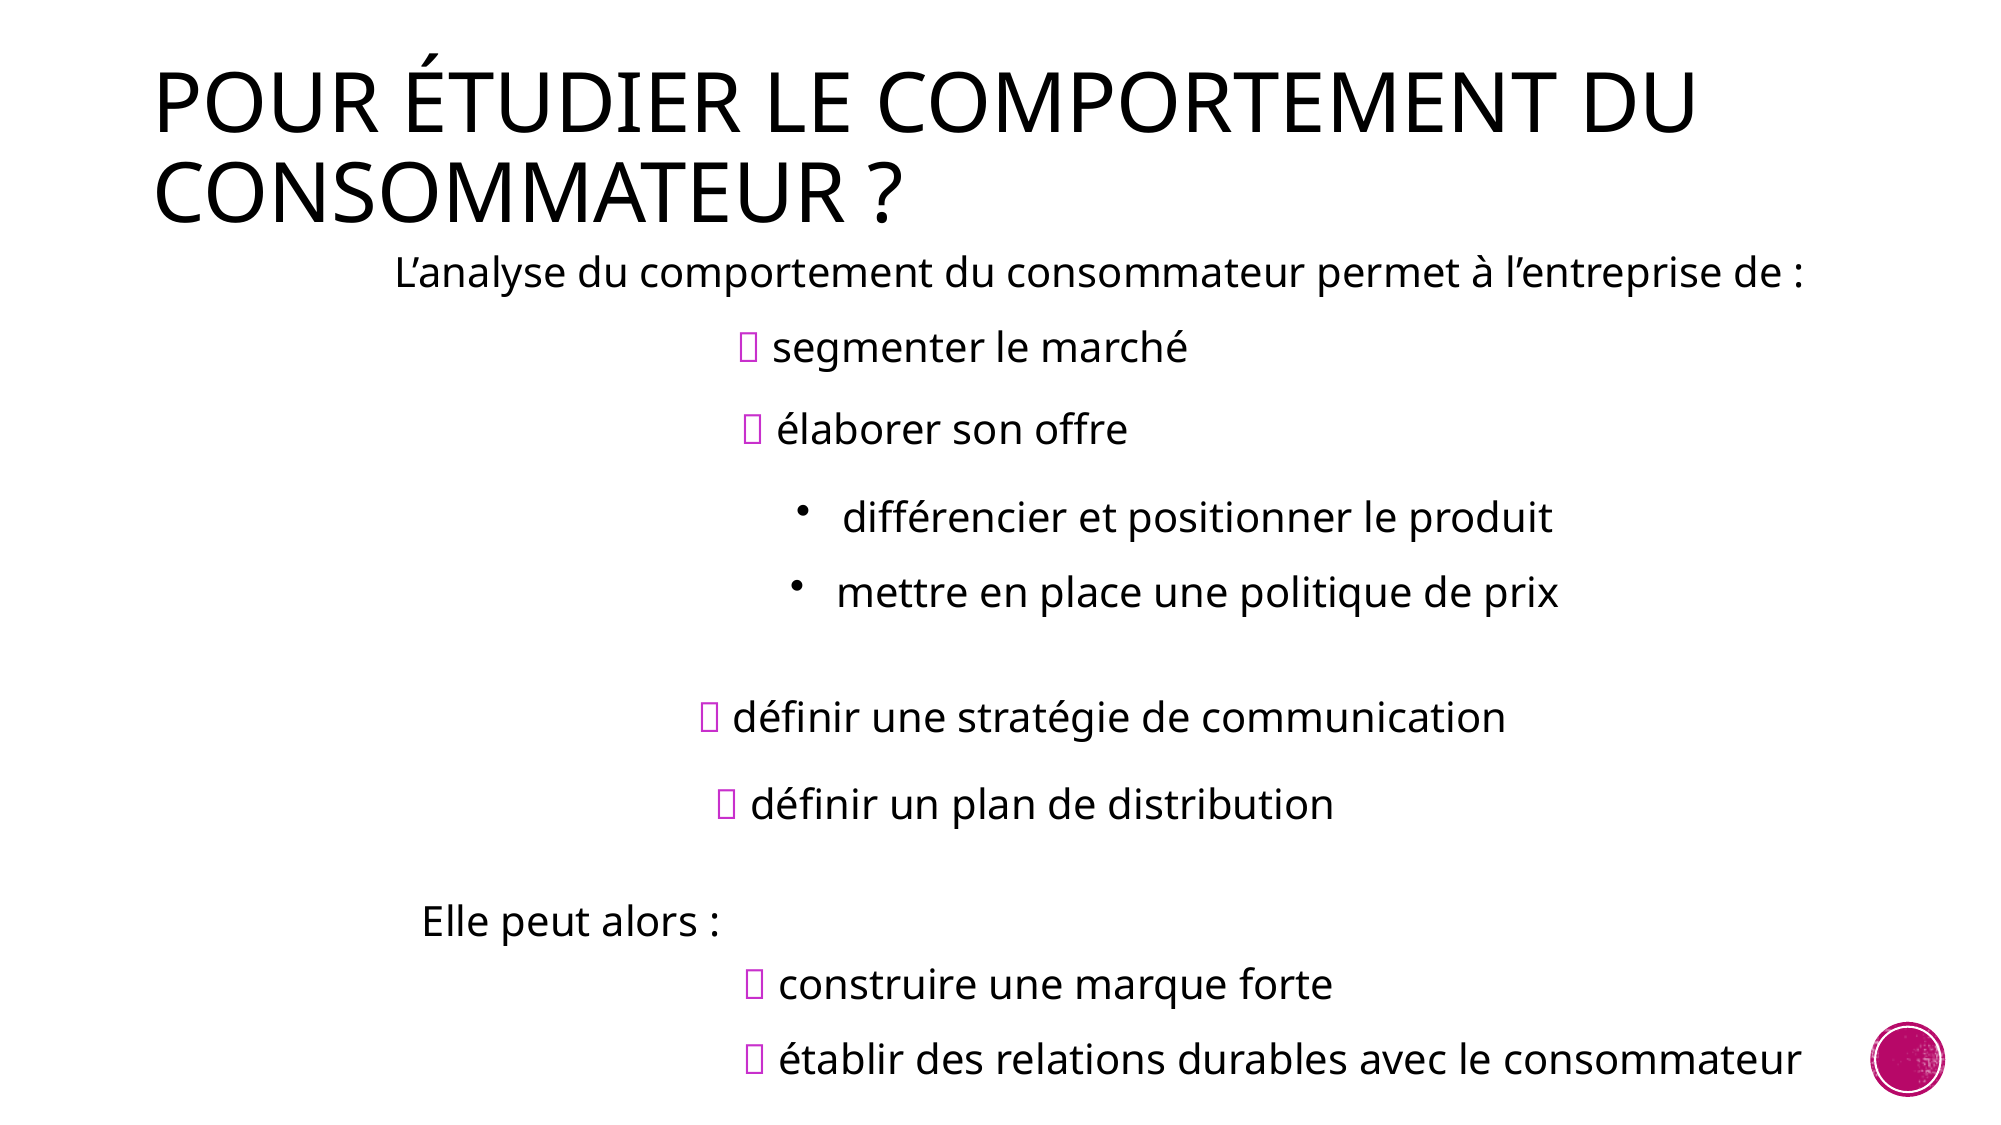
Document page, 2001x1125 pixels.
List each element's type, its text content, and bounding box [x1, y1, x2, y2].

title Pour étudier le comportement du consommateur ? [137, 18, 1788, 283]
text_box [388, 214, 1819, 1080]
